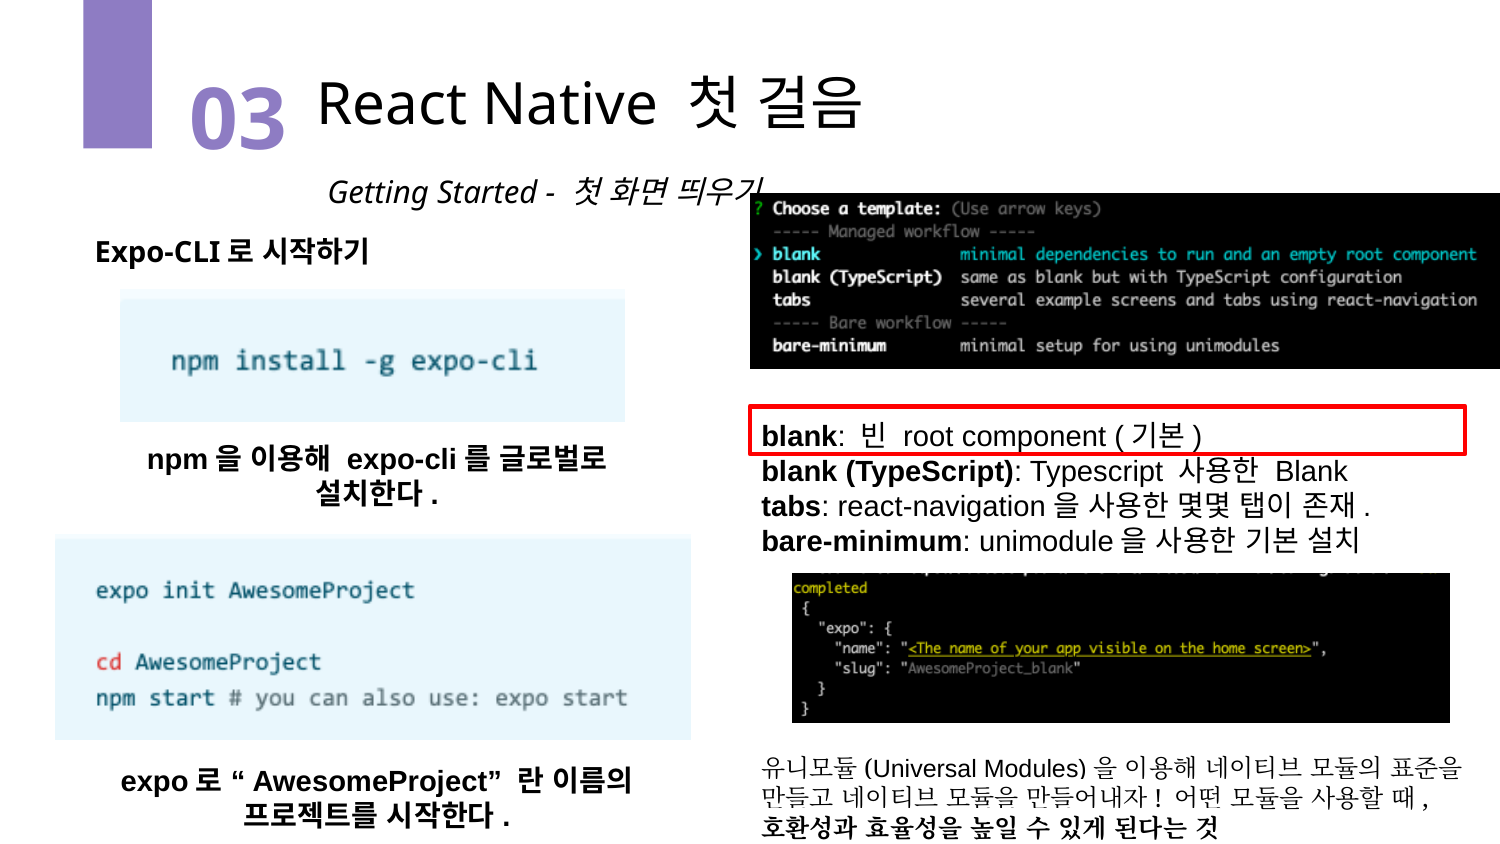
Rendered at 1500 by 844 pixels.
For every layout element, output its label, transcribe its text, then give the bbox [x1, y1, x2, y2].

picture [120, 289, 626, 423]
text_box [83, 0, 152, 149]
text_box expo로 “AwesomeProject” 란 이름의 프로젝트를 시작한다. [83, 750, 672, 788]
text_box React Native 첫 걸음 [305, 58, 1256, 162]
text_box Expo-CLI로 시작하기 [83, 210, 744, 273]
text_box npm을 이용해 expo-cli를 글로벌로 설치한다. [83, 429, 672, 466]
picture [55, 534, 691, 740]
text_box 03 [154, 58, 299, 153]
text_box 유니모듈(Universal Modules)을 이용해 네이티브 모듈의 표준을 만들고 네이티브 모듈을 만들어내자! 어떤 모듈을 사용할 때, 호환성과 효율성을 높일 수 있게 된다는 것 [749, 741, 1500, 835]
picture [792, 573, 1450, 723]
picture [749, 192, 1500, 370]
text_box [749, 406, 1466, 454]
text_box blank: 빈 root component (기본) blank (TypeScript): Typescript 사용한 Blank tabs: react-navigation을 사용한 몇몇 탭이 존재. bare-minimum: unimodule을 사용한 기본 설치 [749, 406, 1500, 555]
text_box Getting Started - 첫 화면 띄우기 [316, 148, 1500, 210]
